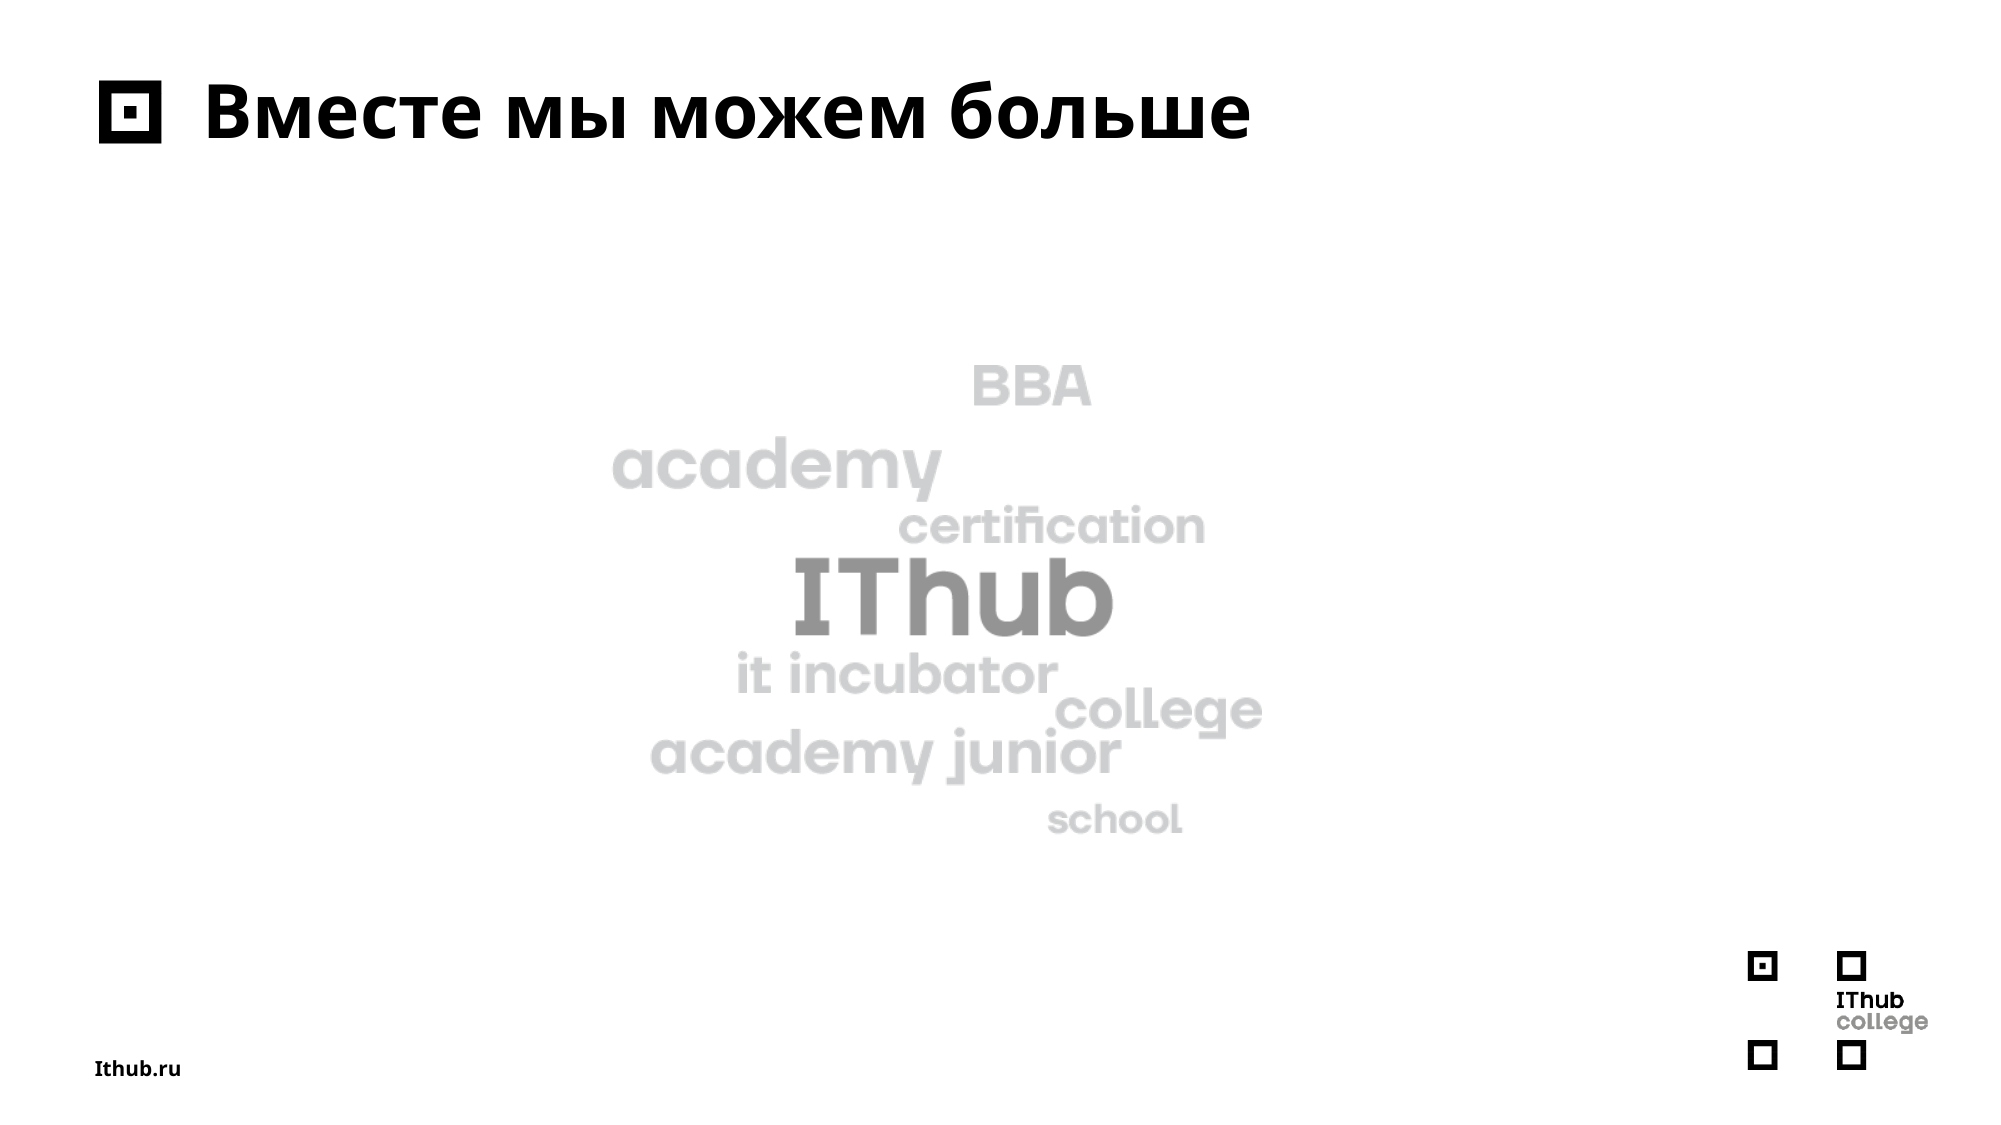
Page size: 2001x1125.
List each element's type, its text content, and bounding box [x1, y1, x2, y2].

text_box Ithub.ru [80, 1048, 679, 1088]
title Вместе мы можем больше [187, 81, 1562, 253]
picture [514, 331, 1482, 904]
picture [89, 72, 170, 150]
picture [1721, 925, 1933, 1089]
